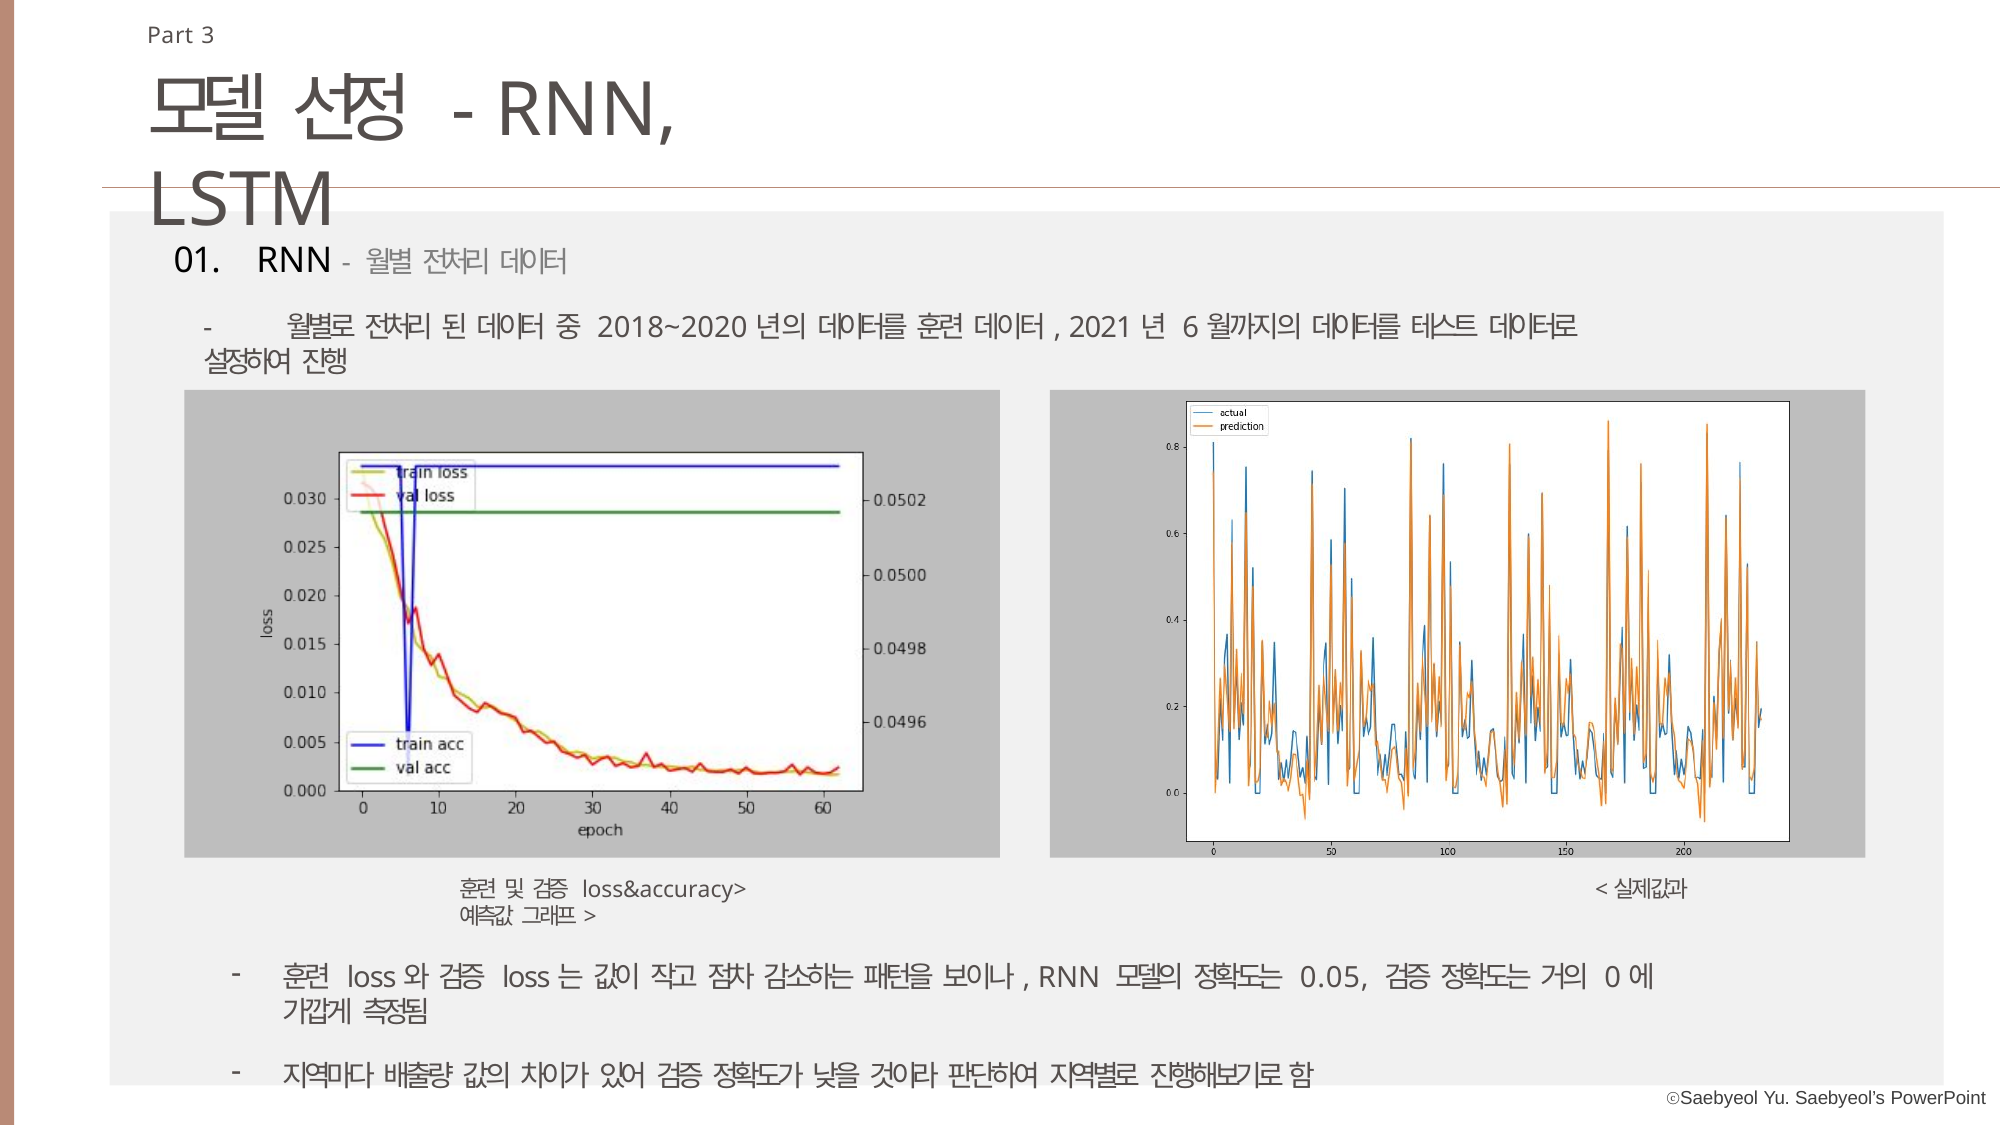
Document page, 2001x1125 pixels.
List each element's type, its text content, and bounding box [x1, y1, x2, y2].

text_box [109, 211, 1944, 1086]
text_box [254, 330, 1866, 914]
footer ⓒSaebyeol Yu. Saebyeol’s PowerPoint [1663, 1086, 1995, 1125]
text_box [0, 0, 15, 1125]
title 모델 선정 - RNN, LSTM [145, 58, 849, 210]
text_box Part 3 [145, 18, 216, 48]
